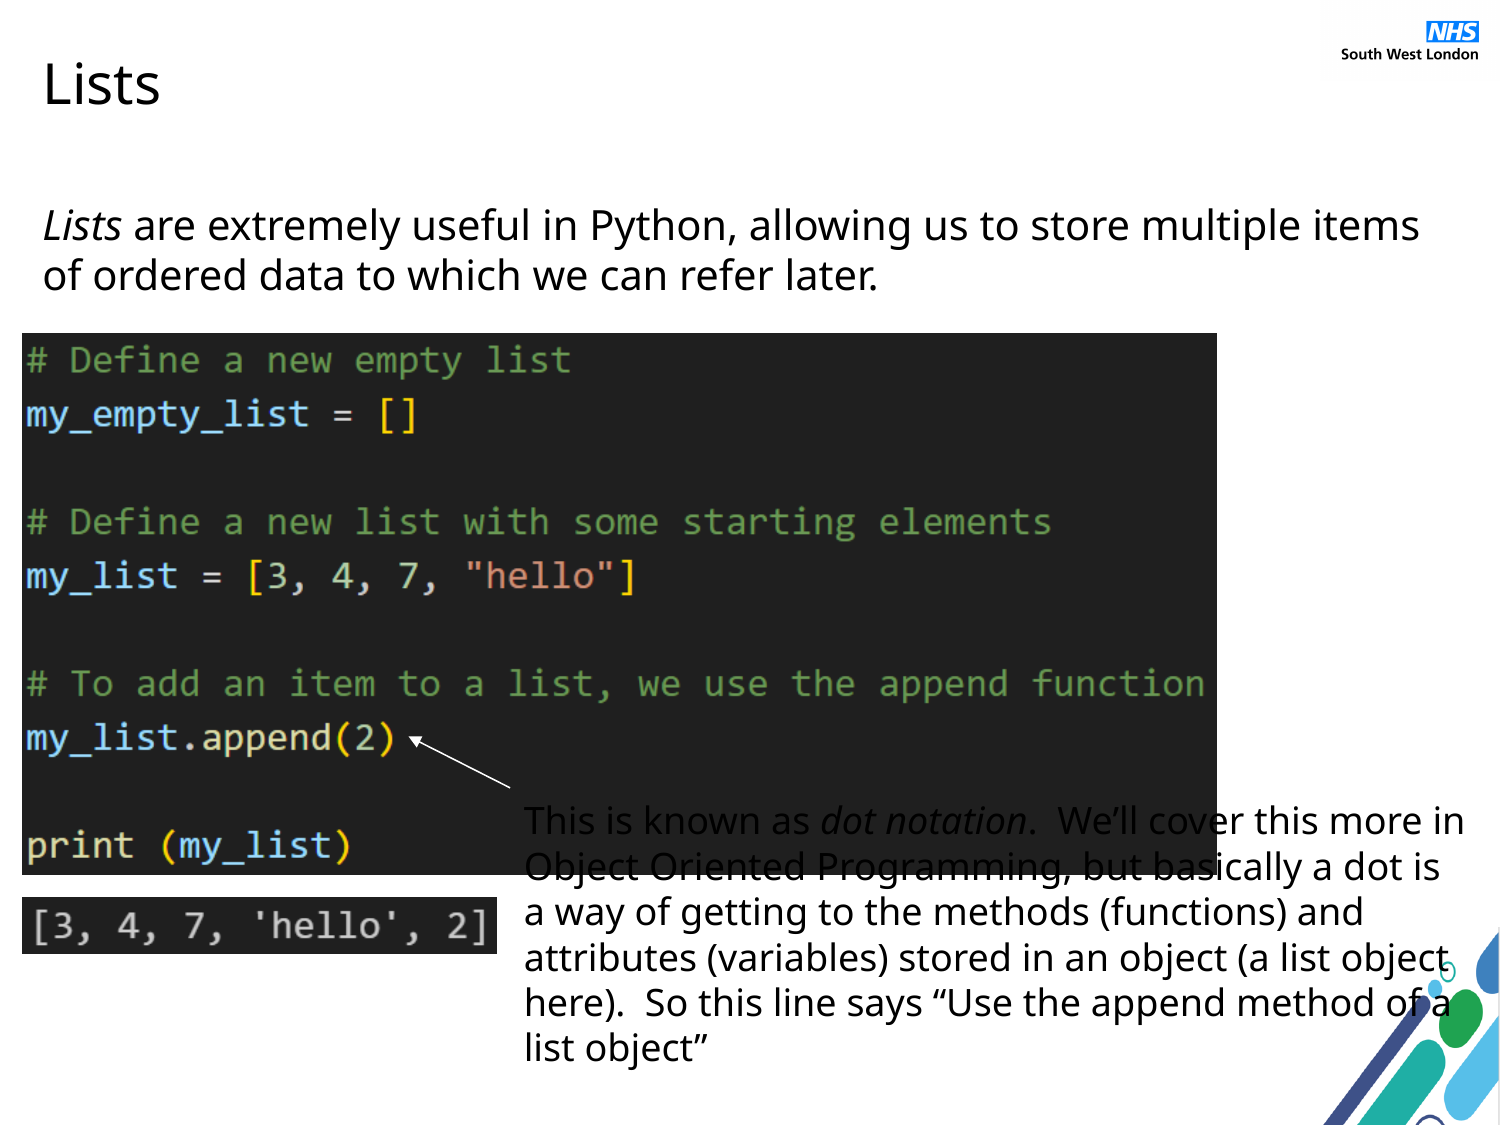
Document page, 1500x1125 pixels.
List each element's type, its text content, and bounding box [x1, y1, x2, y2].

text_box Lists [28, 34, 1246, 141]
picture [22, 897, 497, 954]
picture [22, 332, 1217, 875]
text_box This is known as dot notation. We’ll cover this more in Object Oriented Programming, but basically a dot is a way of getting to the methods (functions) and attributes (variables) stored in an object (a list object here). So this line says “Use the append method of a list object” [510, 783, 1480, 1106]
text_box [408, 736, 511, 788]
picture [1320, 0, 1500, 81]
picture [1316, 927, 1500, 1125]
text_box Lists are extremely useful in Python, allowing us to store multiple items of ordered data to which we can refer later. [28, 185, 1479, 311]
